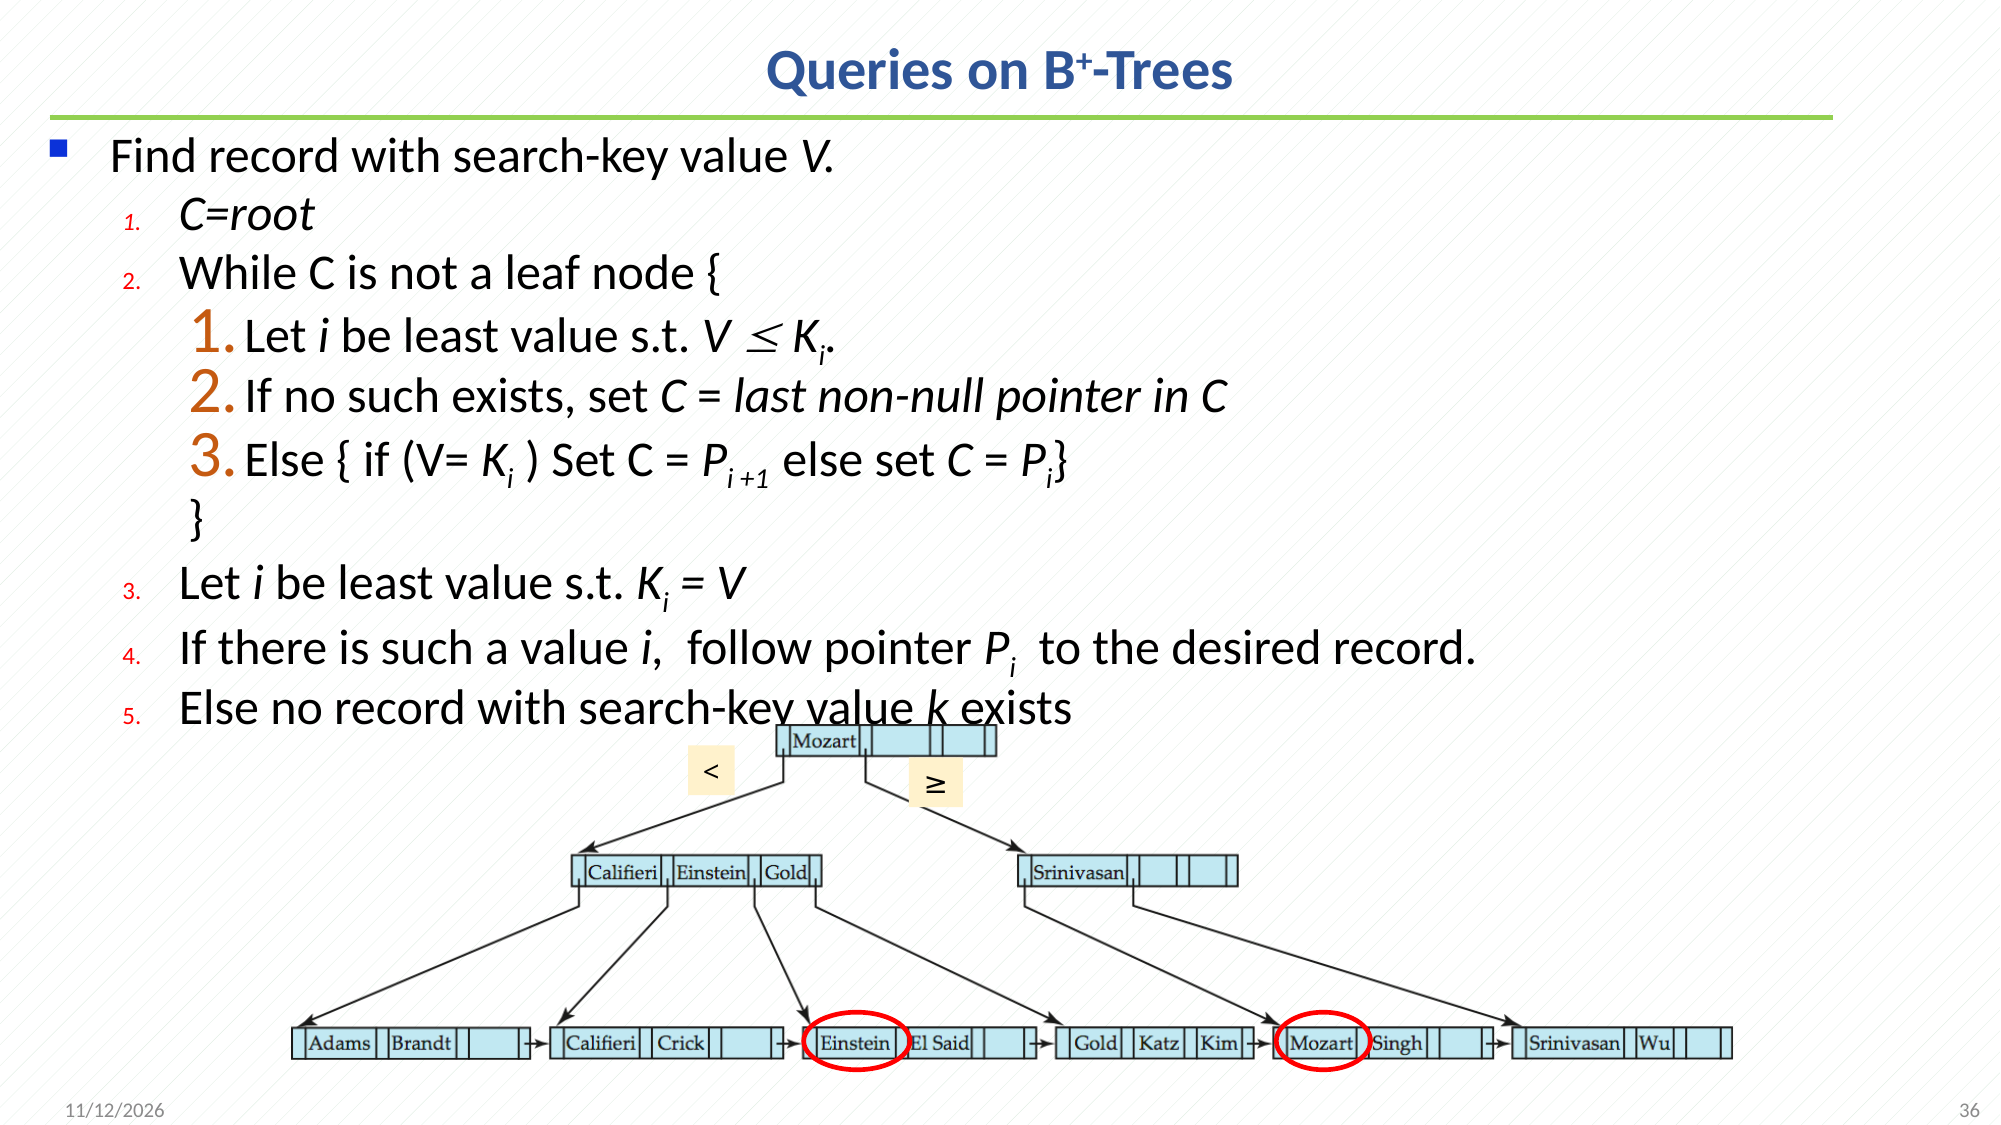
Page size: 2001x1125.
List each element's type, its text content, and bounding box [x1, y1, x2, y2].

picture [291, 721, 1735, 1060]
list Find record with search-key value V. C=root While C is not a leaf node { Let i be least value s.t. V  Ki. If no such exists, set C = last non-null pointer in C Else { if (V= Ki ) Set C = Pi +1 else set C = Pi} } Let i be least value s.t. Ki = V If there is such a value i, follow pointer Pi to the desired record. Else no record with search-key value k exists [32, 126, 1974, 1081]
slide_number 36 [1545, 1079, 1996, 1125]
text_box [817, 1060, 897, 1070]
title Queries on B+-Trees [50, 13, 1949, 126]
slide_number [49, 1079, 500, 1125]
text_box [1288, 1060, 1359, 1070]
